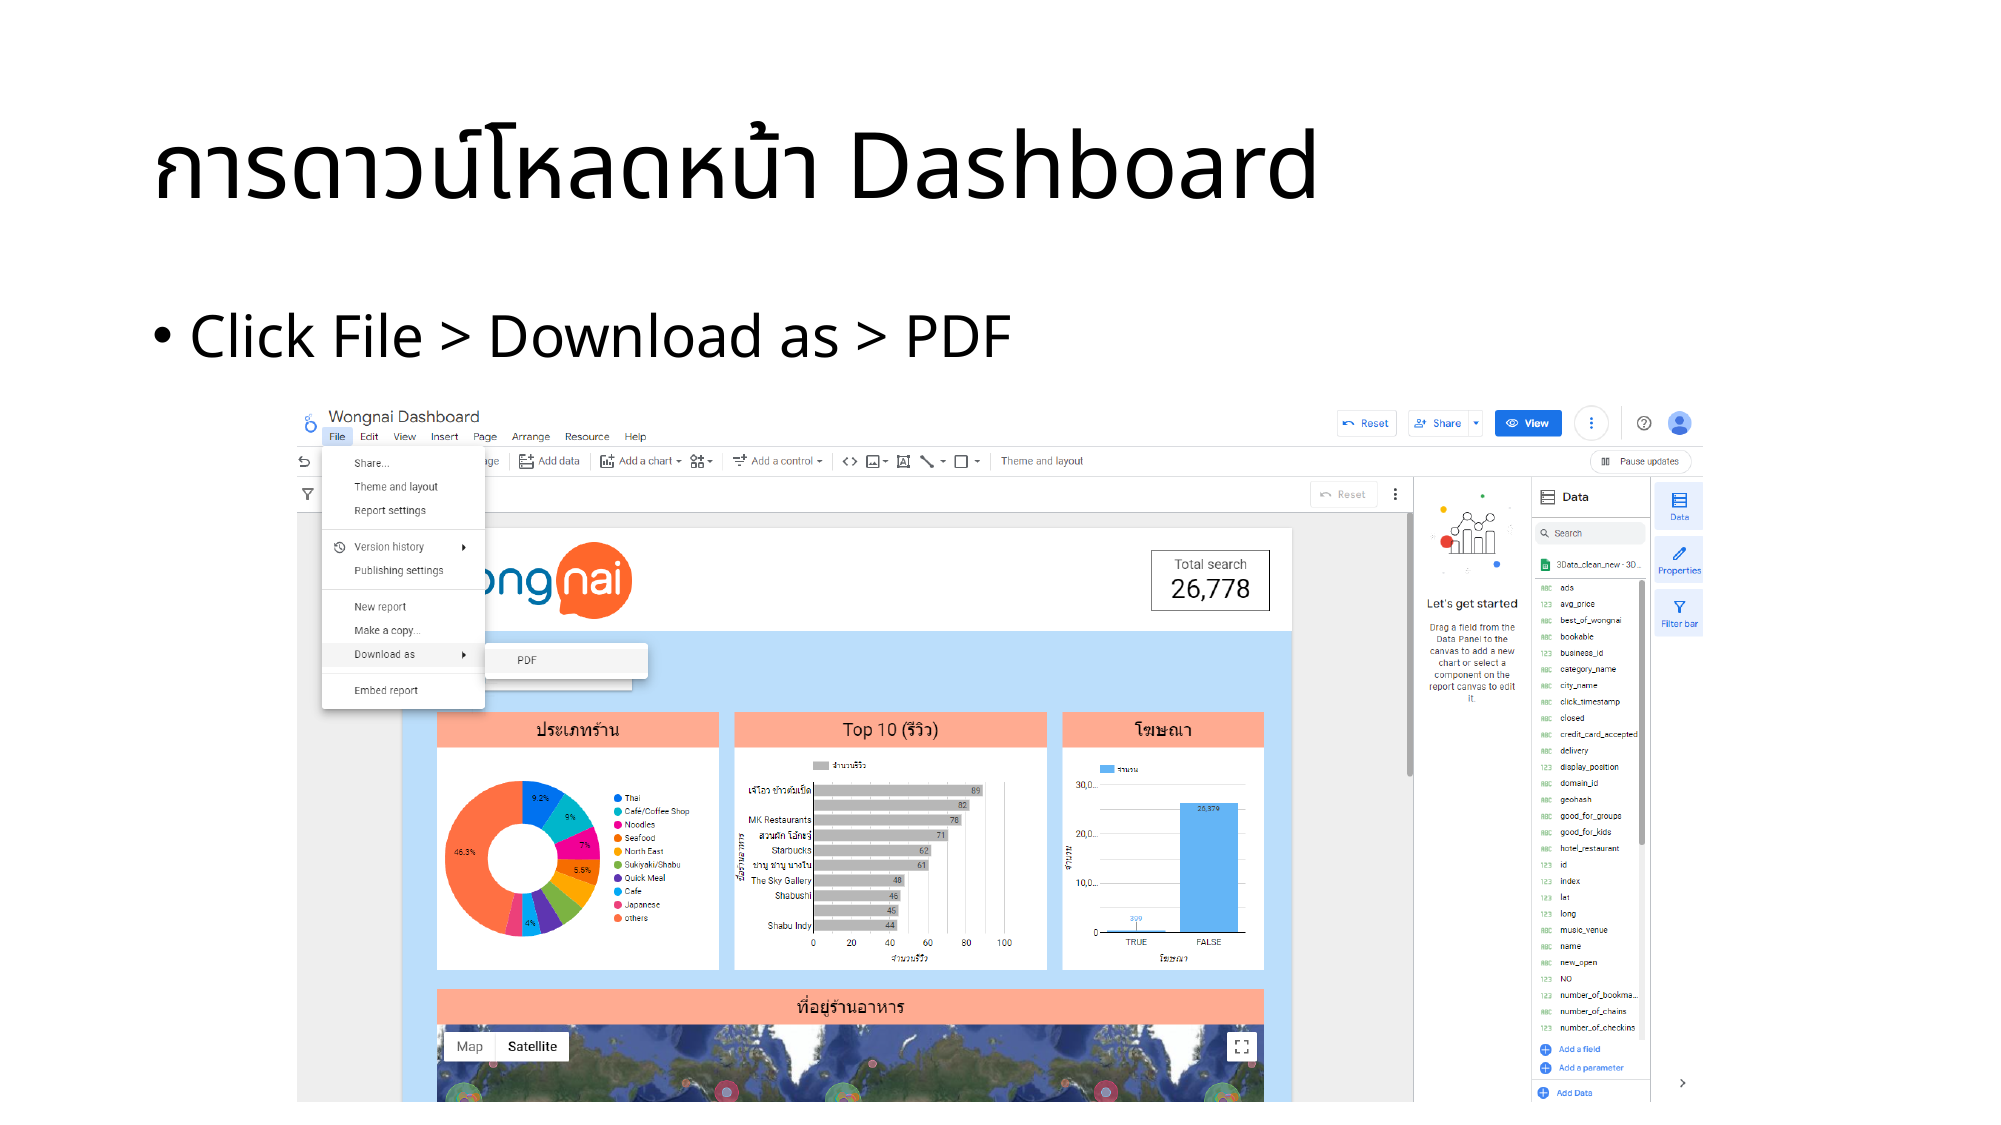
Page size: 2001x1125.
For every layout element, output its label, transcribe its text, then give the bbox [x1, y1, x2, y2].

picture [297, 401, 1703, 1103]
title การดาวน์โหลดหน้า Dashboard [137, 59, 1863, 278]
list Click File > Download as > PDF [137, 299, 1863, 1014]
